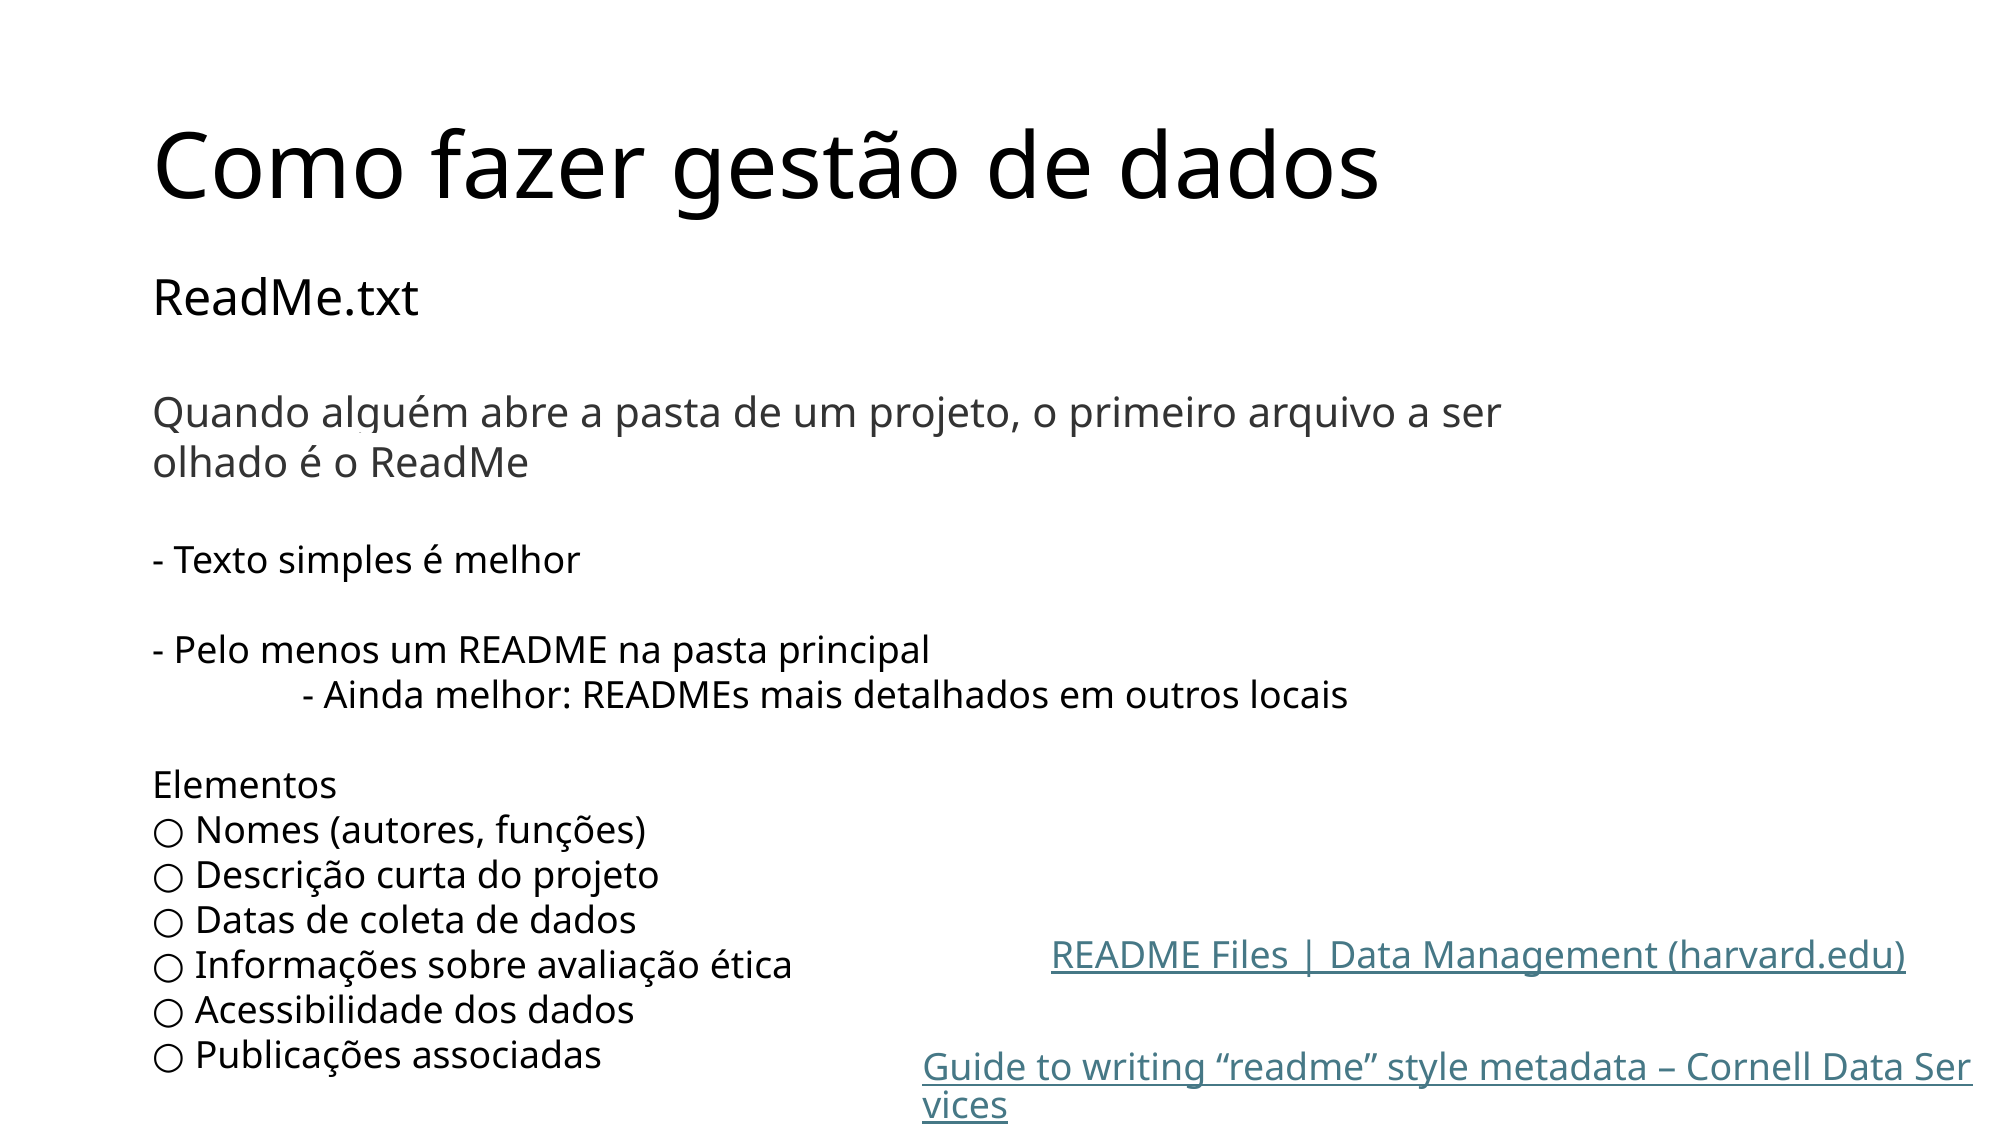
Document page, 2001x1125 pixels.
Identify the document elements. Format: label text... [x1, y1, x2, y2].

text_box ReadMe.txt Quando alguém abre a pasta de um projeto, o primeiro arquivo a ser olhado é o ReadMe - Texto simples é melhor - Pelo menos um README na pasta principal - Ainda melhor: READMEs mais detalhados em outros locais Elementos ○ Nomes (autores, funções) ○ Descrição curta do projeto ○ Datas de coleta de dados ○ Informações sobre avaliação ética ○ Acessibilidade dos dados ○ Publicações associadas [137, 258, 1598, 1083]
title Como fazer gestão de dados [137, 59, 1863, 278]
text_box Guide to writing “readme” style metadata – Cornell Data Services [907, 1035, 2000, 1102]
text_box README Files | Data Management (harvard.edu) [1036, 923, 2000, 989]
